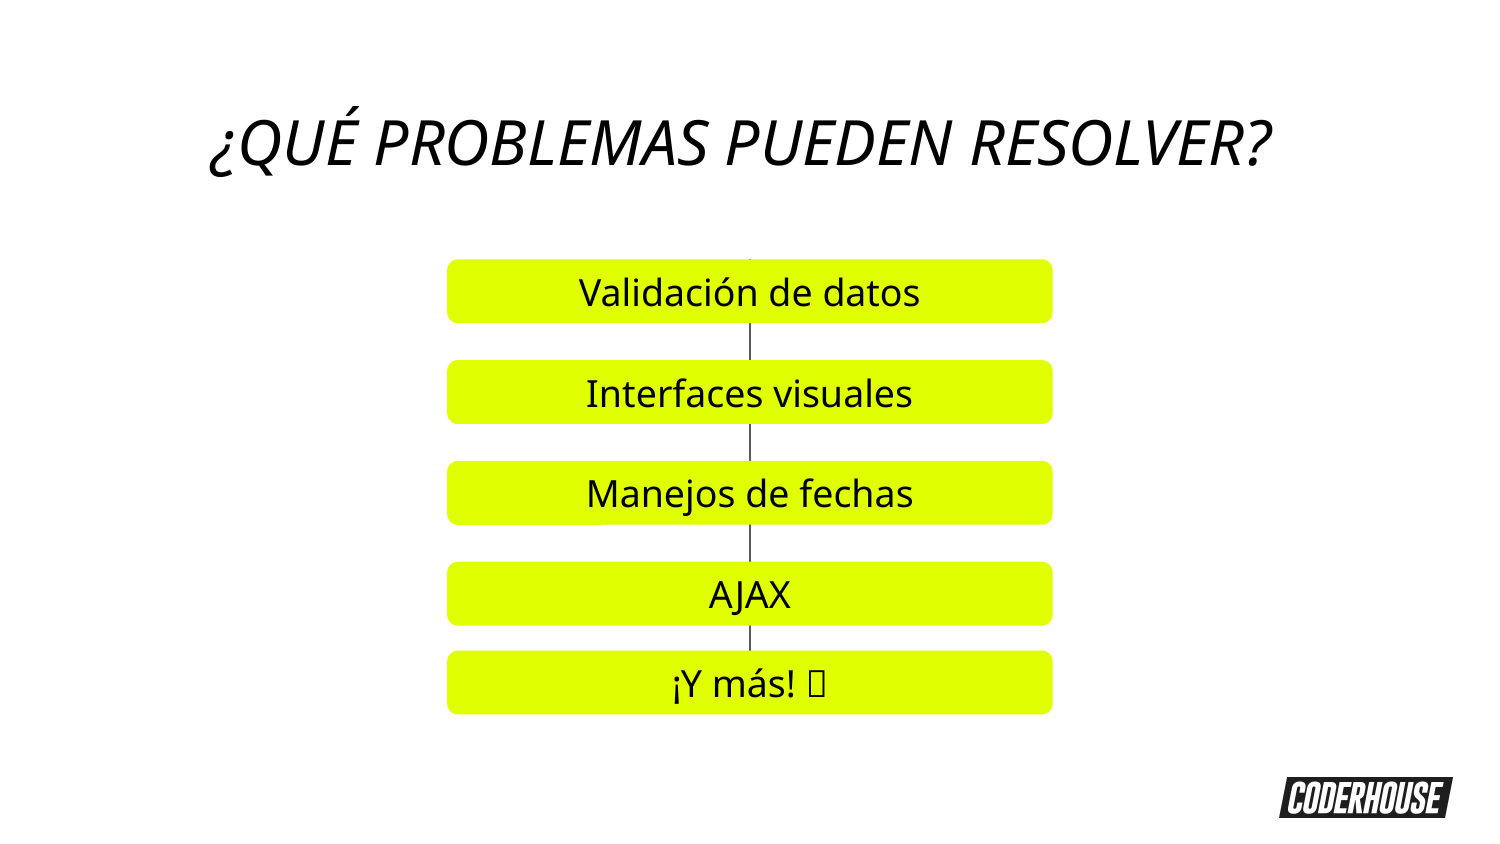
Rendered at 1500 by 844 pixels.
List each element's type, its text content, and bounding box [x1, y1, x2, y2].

text_box ¡Y más! 🤩 [447, 650, 745, 715]
text_box Manejos de fechas [447, 460, 745, 525]
text_box ¡Y más! 🤩 [754, 650, 1053, 715]
text_box Interfaces visuales [447, 360, 745, 424]
picture [1279, 777, 1453, 818]
text_box Validación de datos [447, 259, 749, 324]
text_box Interfaces visuales [754, 360, 1053, 424]
text_box ¿QUÉ PROBLEMAS PUEDEN RESOLVER? [0, 91, 1500, 189]
text_box Manejos de fechas [754, 460, 1053, 525]
text_box AJAX [754, 561, 1053, 626]
text_box Validación de datos [751, 259, 1053, 324]
text_box AJAX [447, 561, 745, 626]
